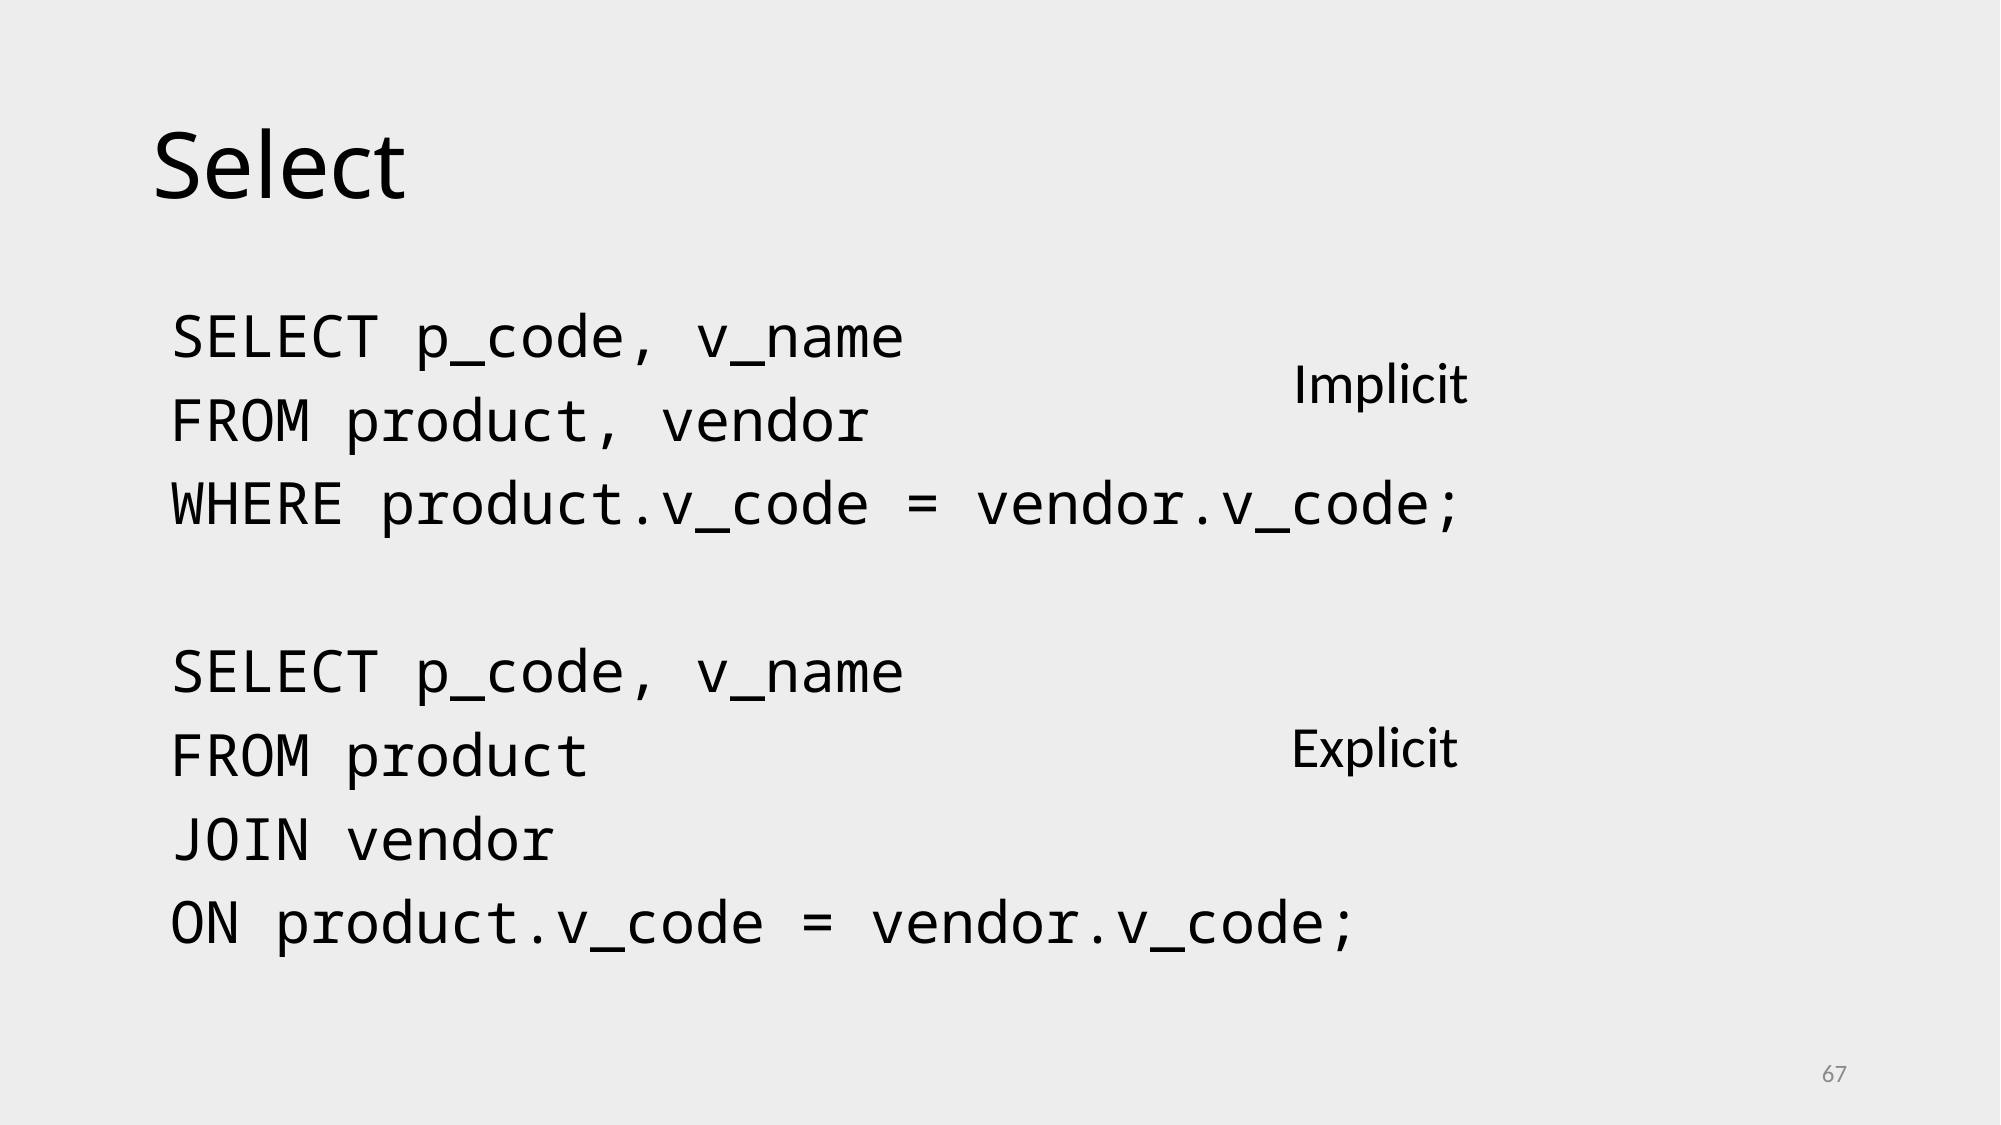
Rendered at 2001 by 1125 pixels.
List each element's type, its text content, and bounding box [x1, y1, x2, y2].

text_box Implicit [1279, 337, 1485, 423]
title Select [137, 59, 1863, 278]
list SELECT p_code, v_name FROM product, vendor WHERE product.v_code = vendor.v_code; SELECT p_code, v_name FROM product JOIN vendor ON product.v_code = vendor.v_code; [137, 299, 1863, 1014]
slide_number 67 [1412, 1042, 1863, 1103]
text_box Explicit [1276, 702, 1475, 787]
